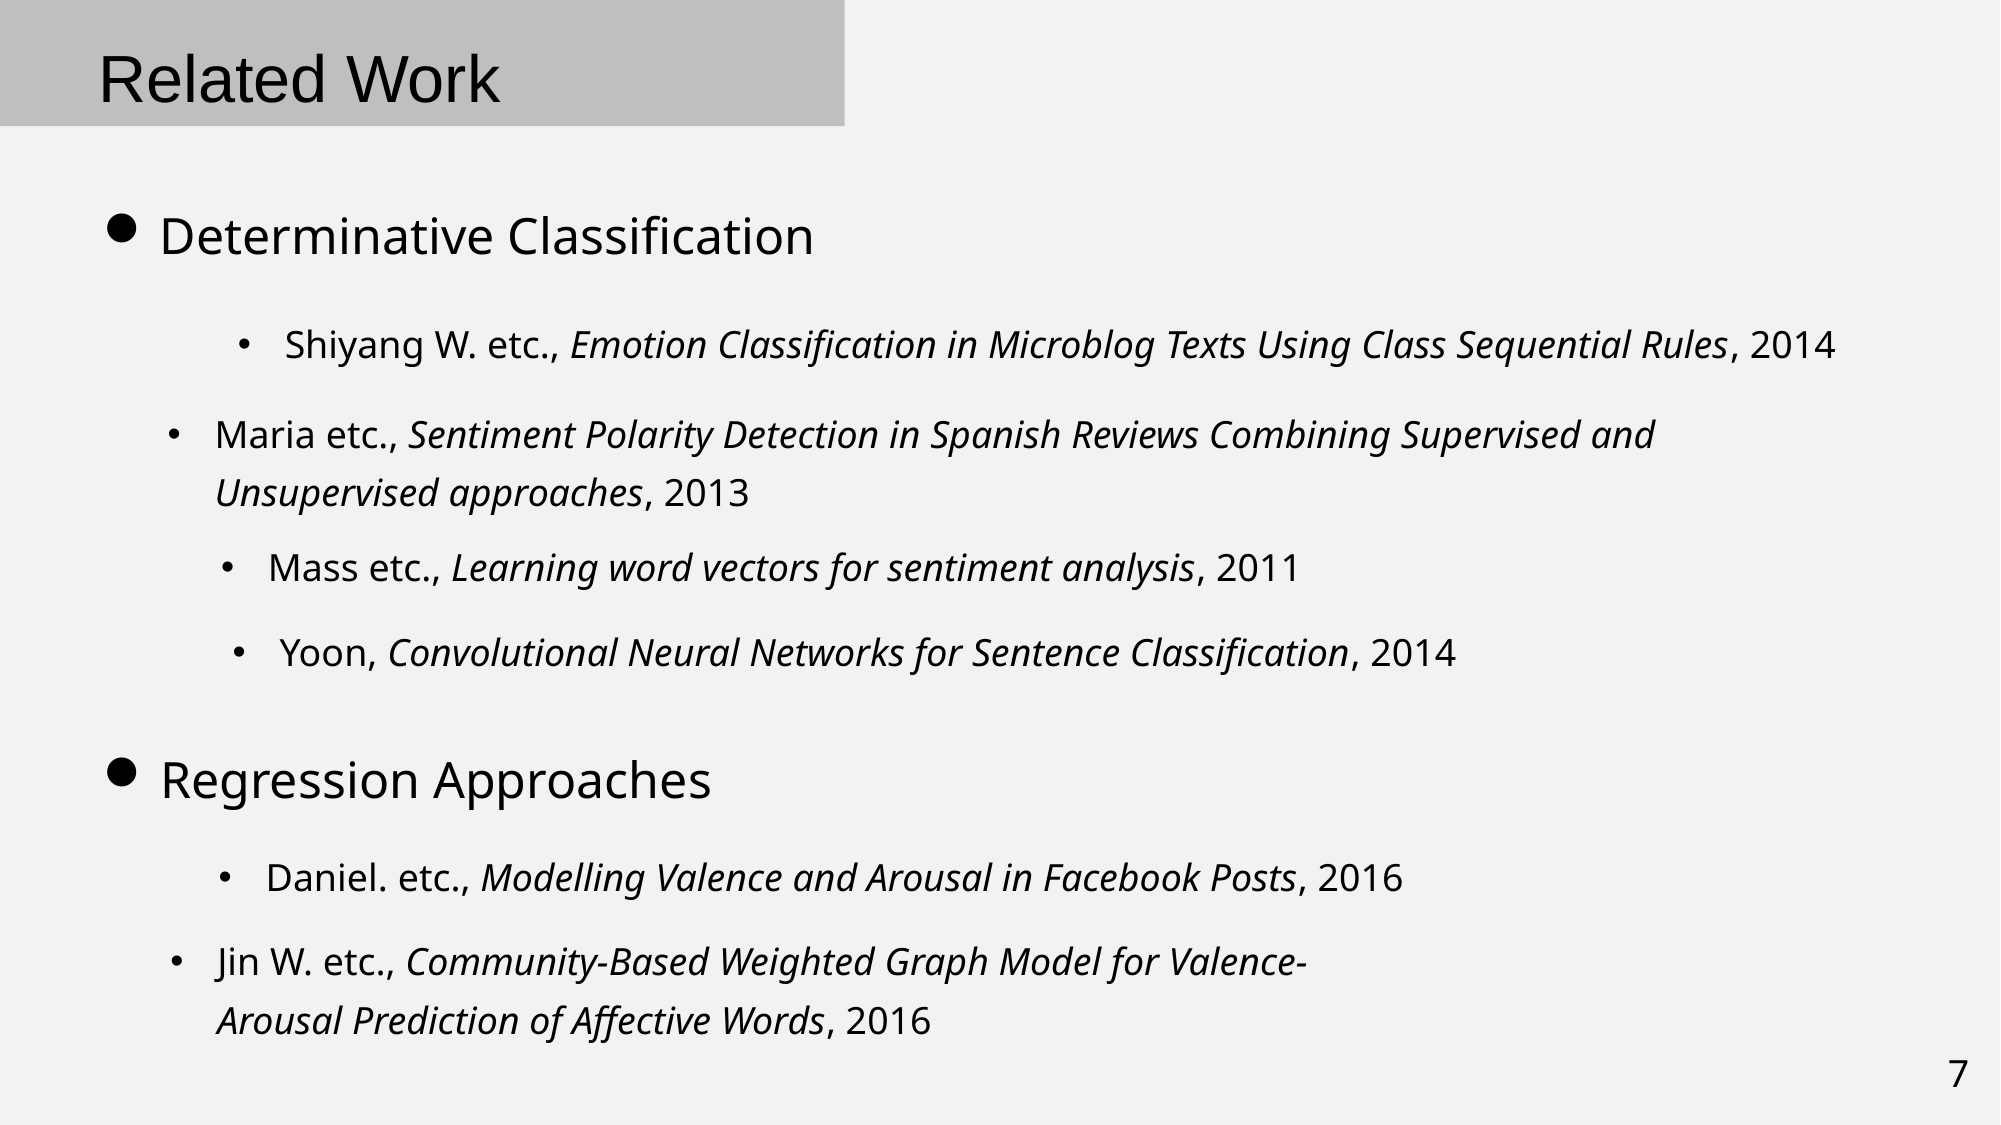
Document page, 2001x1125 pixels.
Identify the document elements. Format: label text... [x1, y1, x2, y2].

text_box Mass etc., Learning word vectors for sentiment analysis, 2011 [206, 536, 1318, 597]
text_box Determinative Classification [88, 179, 831, 273]
text_box Daniel. etc., Modelling Valence and Arousal in Facebook Posts, 2016 [204, 832, 1419, 907]
text_box Regression Approaches [89, 723, 728, 817]
text_box [0, 0, 846, 127]
slide_number 7 [1534, 1042, 1985, 1103]
text_box Jin W. etc., Community-Based Weighted Graph Model for Valence-Arousal Prediction of Affective Words, 2016 [155, 917, 1420, 1050]
text_box Yoon, Convolutional Neural Networks for Sentence Classification, 2014 [217, 621, 1472, 682]
text_box Related Work [83, 4, 516, 124]
text_box Shiyang W. etc., Emotion Classification in Microblog Texts Using Class Sequential Rules, 2014 [223, 299, 1851, 373]
text_box Maria etc., Sentiment Polarity Detection in Spanish Reviews Combining Supervised and Unsupervised approaches, 2013 [153, 389, 1831, 522]
